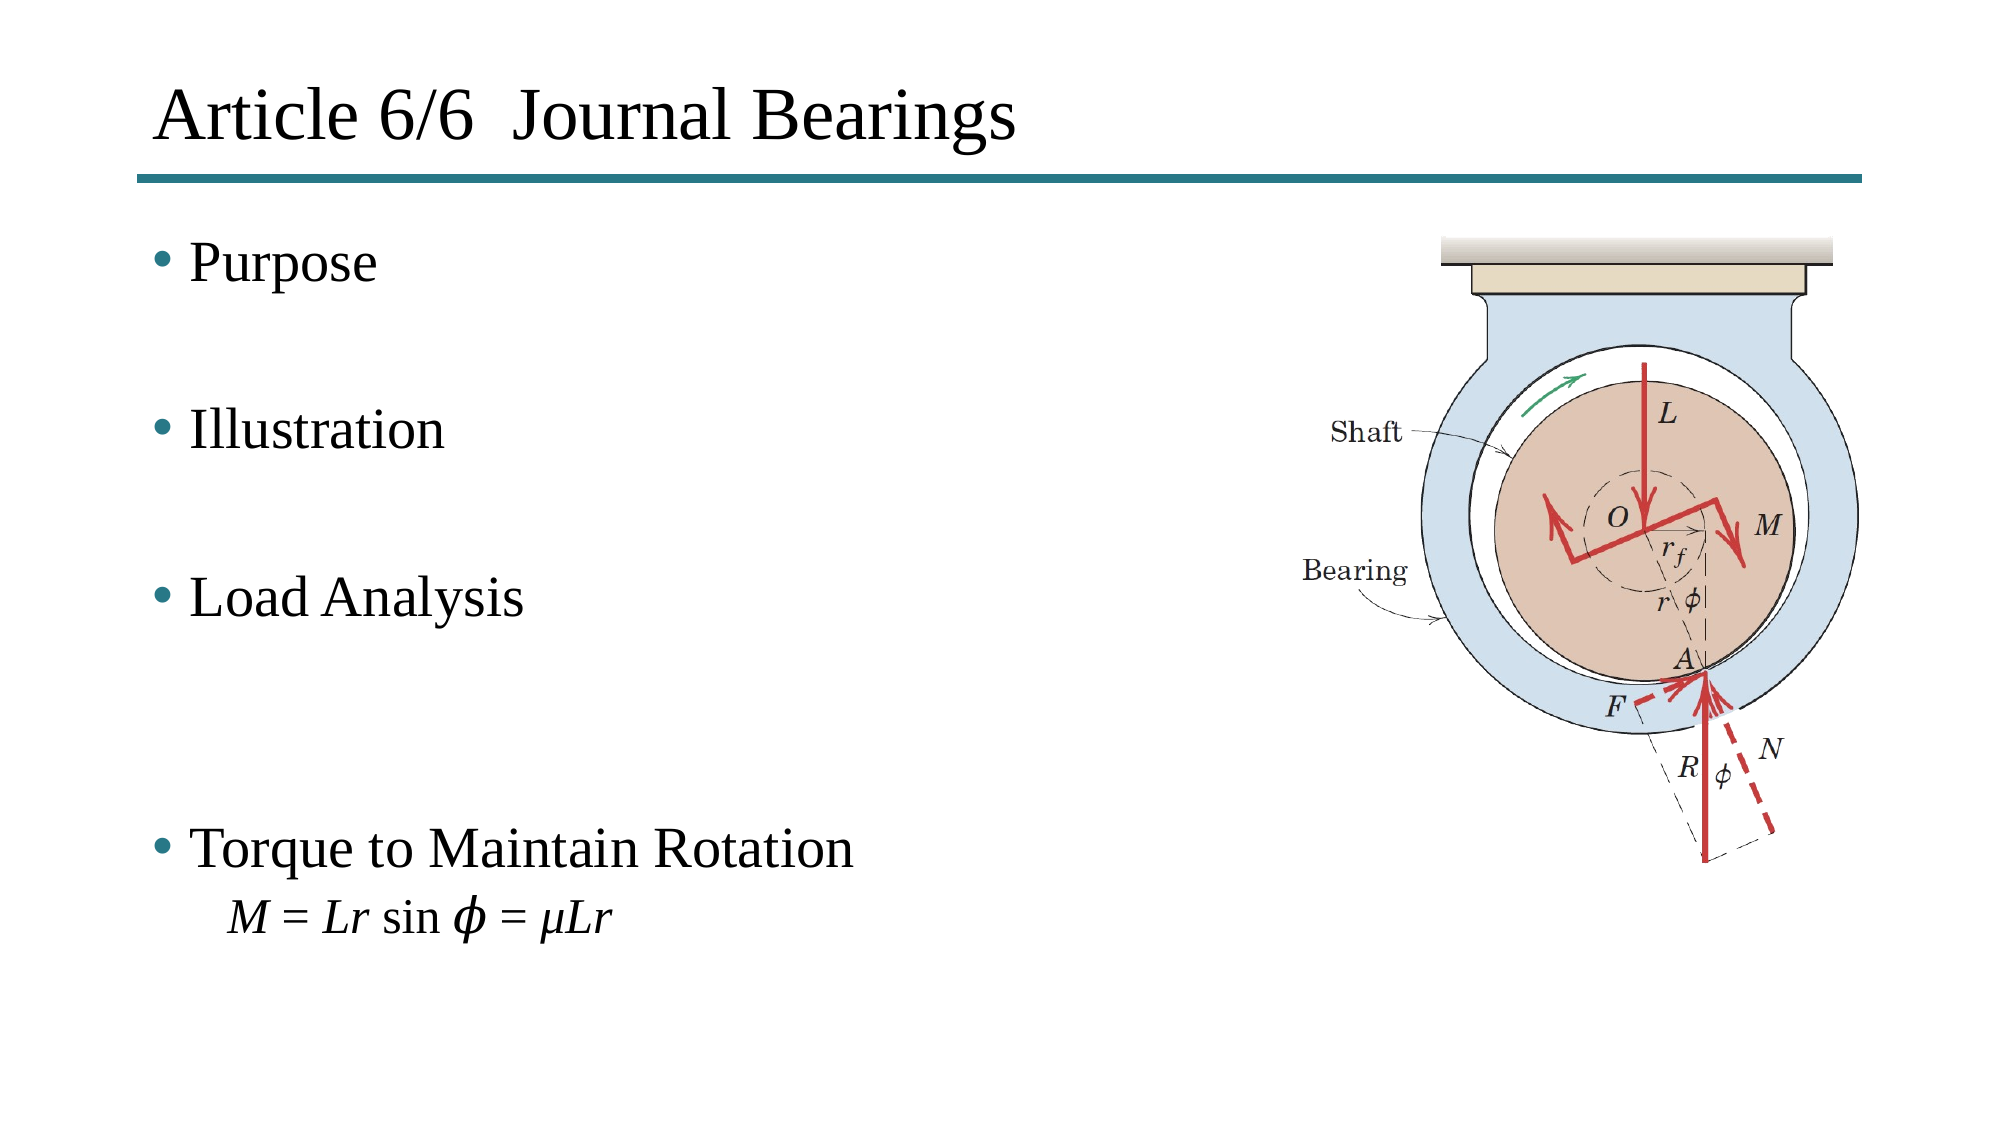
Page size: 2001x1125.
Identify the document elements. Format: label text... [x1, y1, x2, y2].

list Purpose Illustration Load Analysis Torque to Maintain Rotation M = Lr sin 𝜙 = μLr [137, 223, 1863, 1091]
picture [1299, 223, 1863, 867]
title Article 6/6 Journal Bearings [137, 59, 1863, 170]
